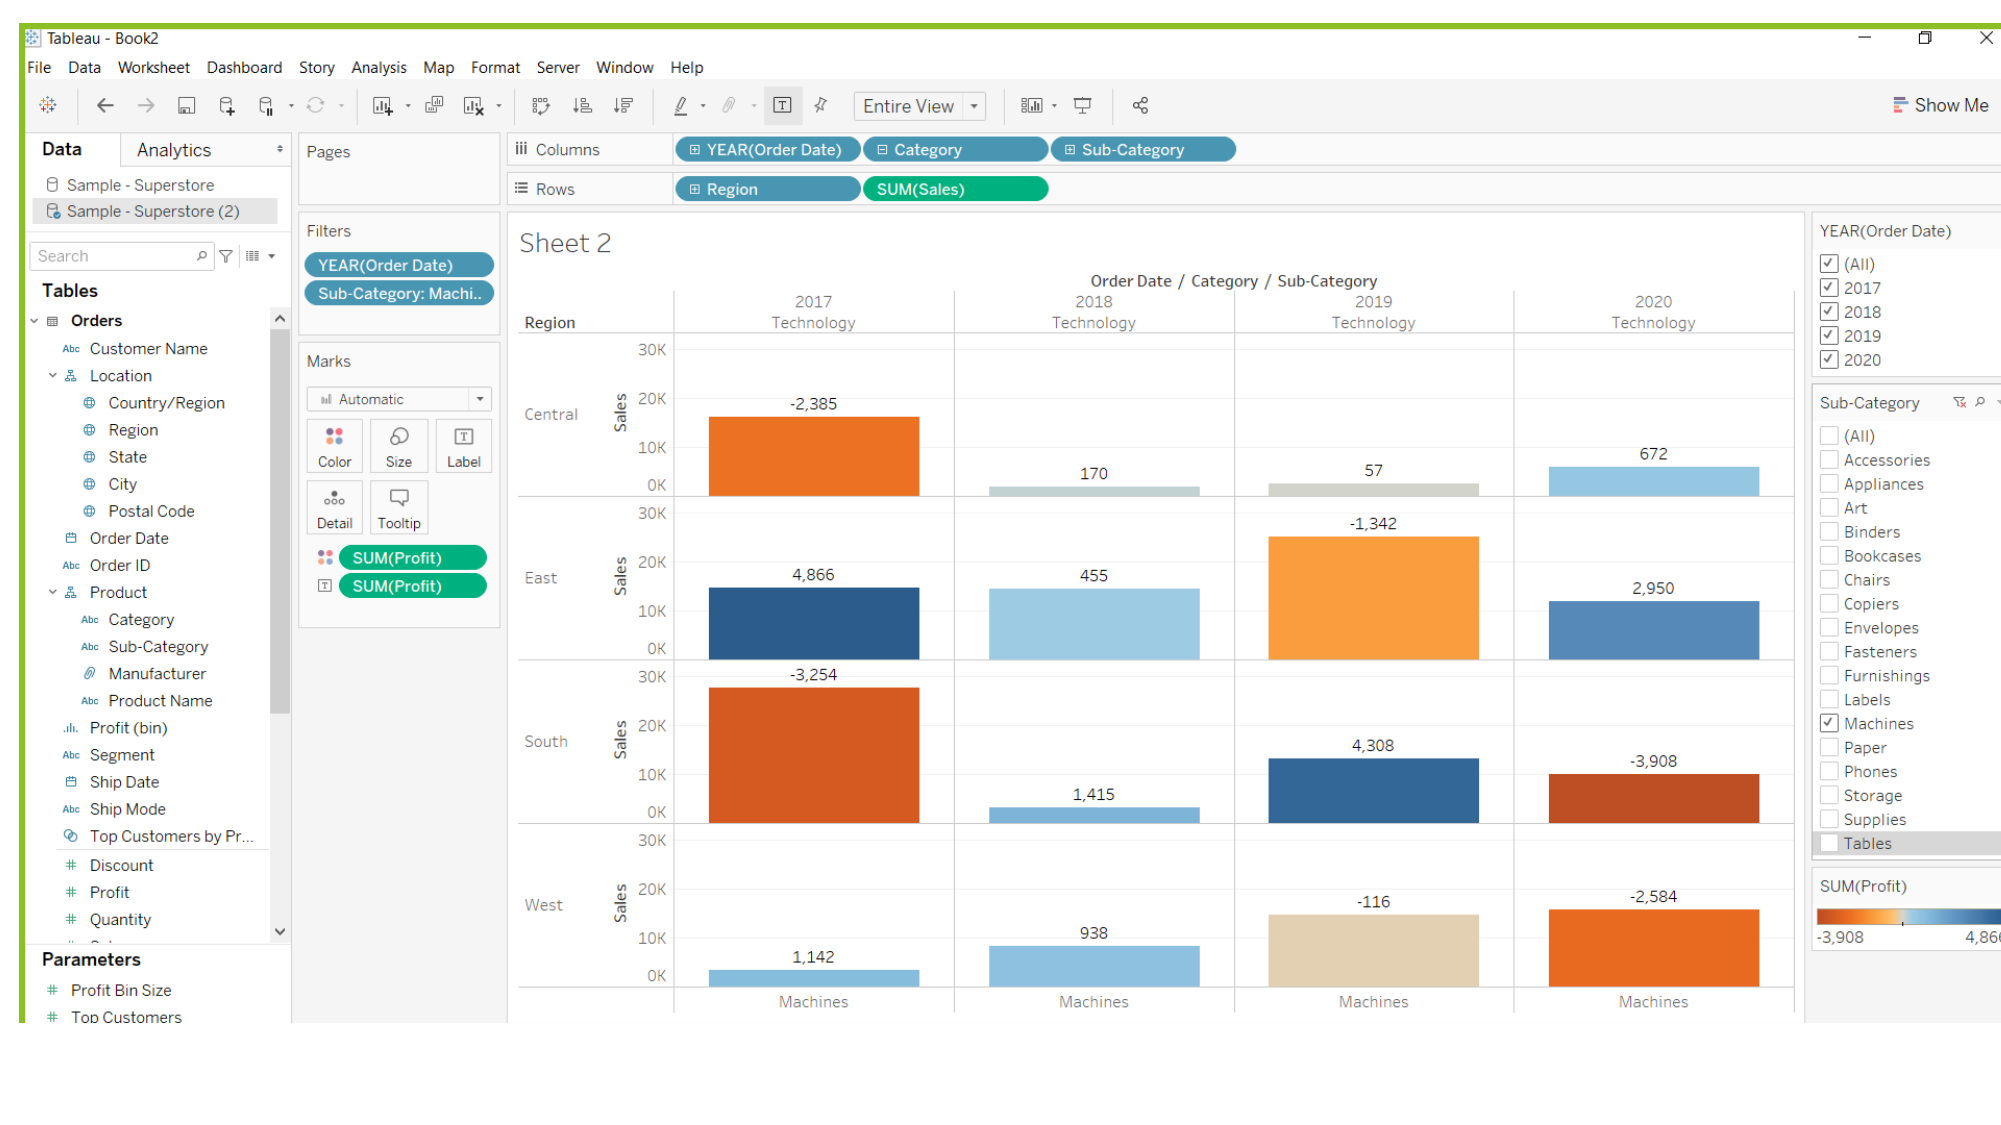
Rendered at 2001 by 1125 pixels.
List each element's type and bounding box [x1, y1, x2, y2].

picture [17, 23, 2001, 1023]
